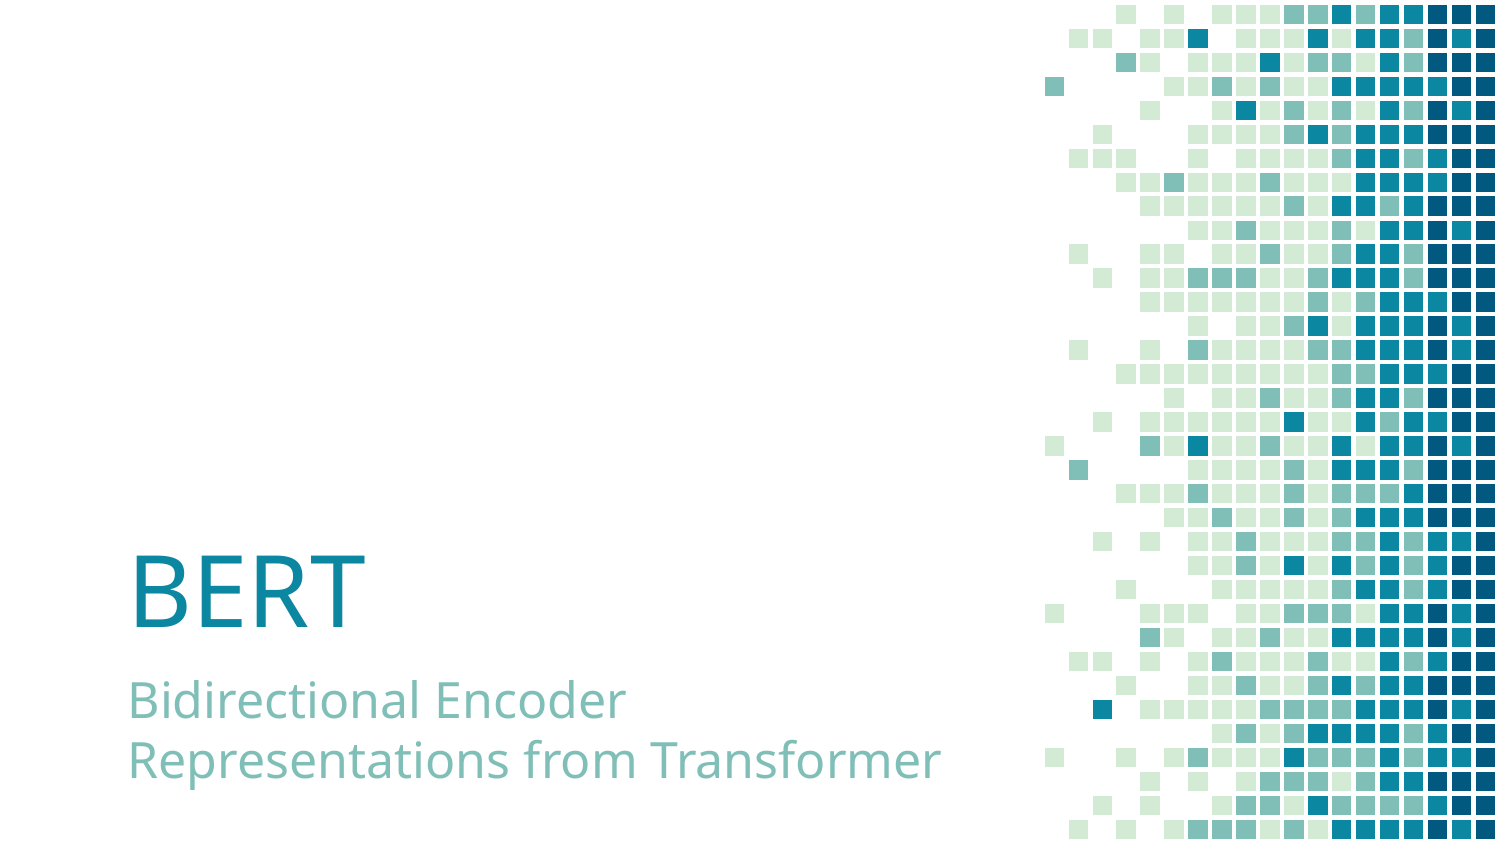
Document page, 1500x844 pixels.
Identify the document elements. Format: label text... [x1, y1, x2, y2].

title BERT [112, 472, 977, 653]
subtitle Bidirectional Encoder Representations from Transformer [112, 653, 977, 783]
